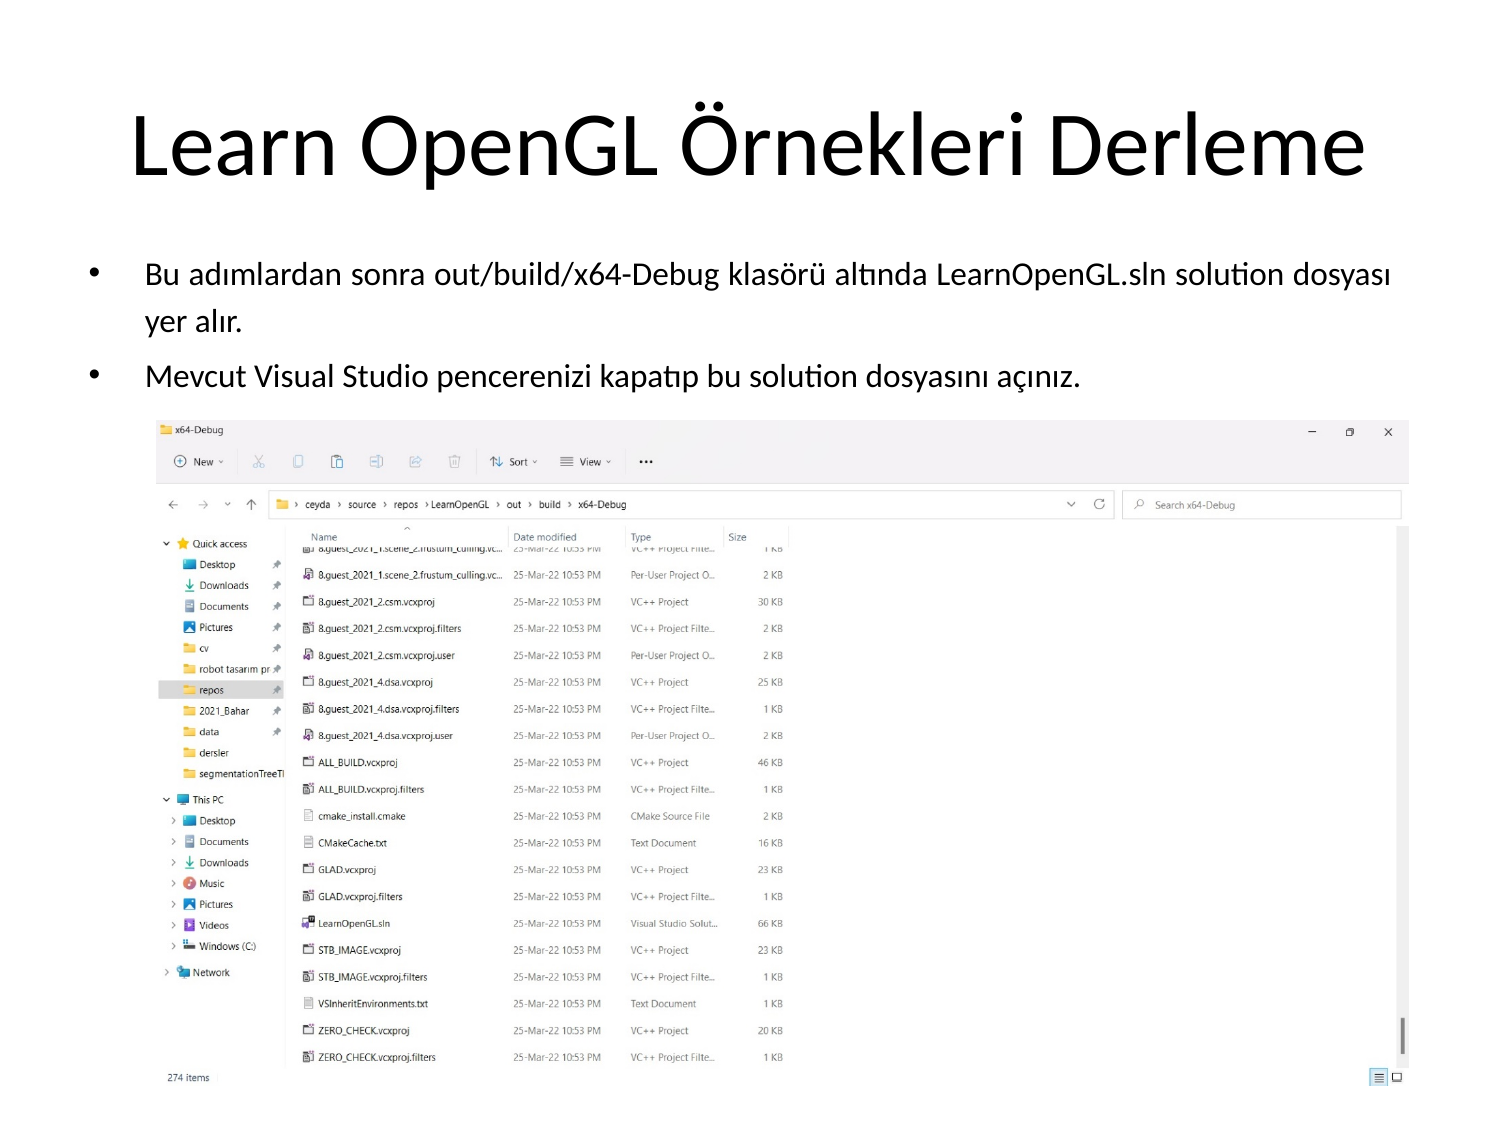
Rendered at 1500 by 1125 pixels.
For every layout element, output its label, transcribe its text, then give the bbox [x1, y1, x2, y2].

picture [156, 420, 1409, 1086]
title Learn OpenGL Örnekleri Derleme [75, 45, 1425, 233]
text_box Bu adımlardan sonra out/build/x64-Debug klasörü altında LearnOpenGL.sln solution dosyası yer alır. Mevcut Visual Studio pencerenizi kapatıp bu solution dosyasını açınız. [73, 236, 1409, 409]
